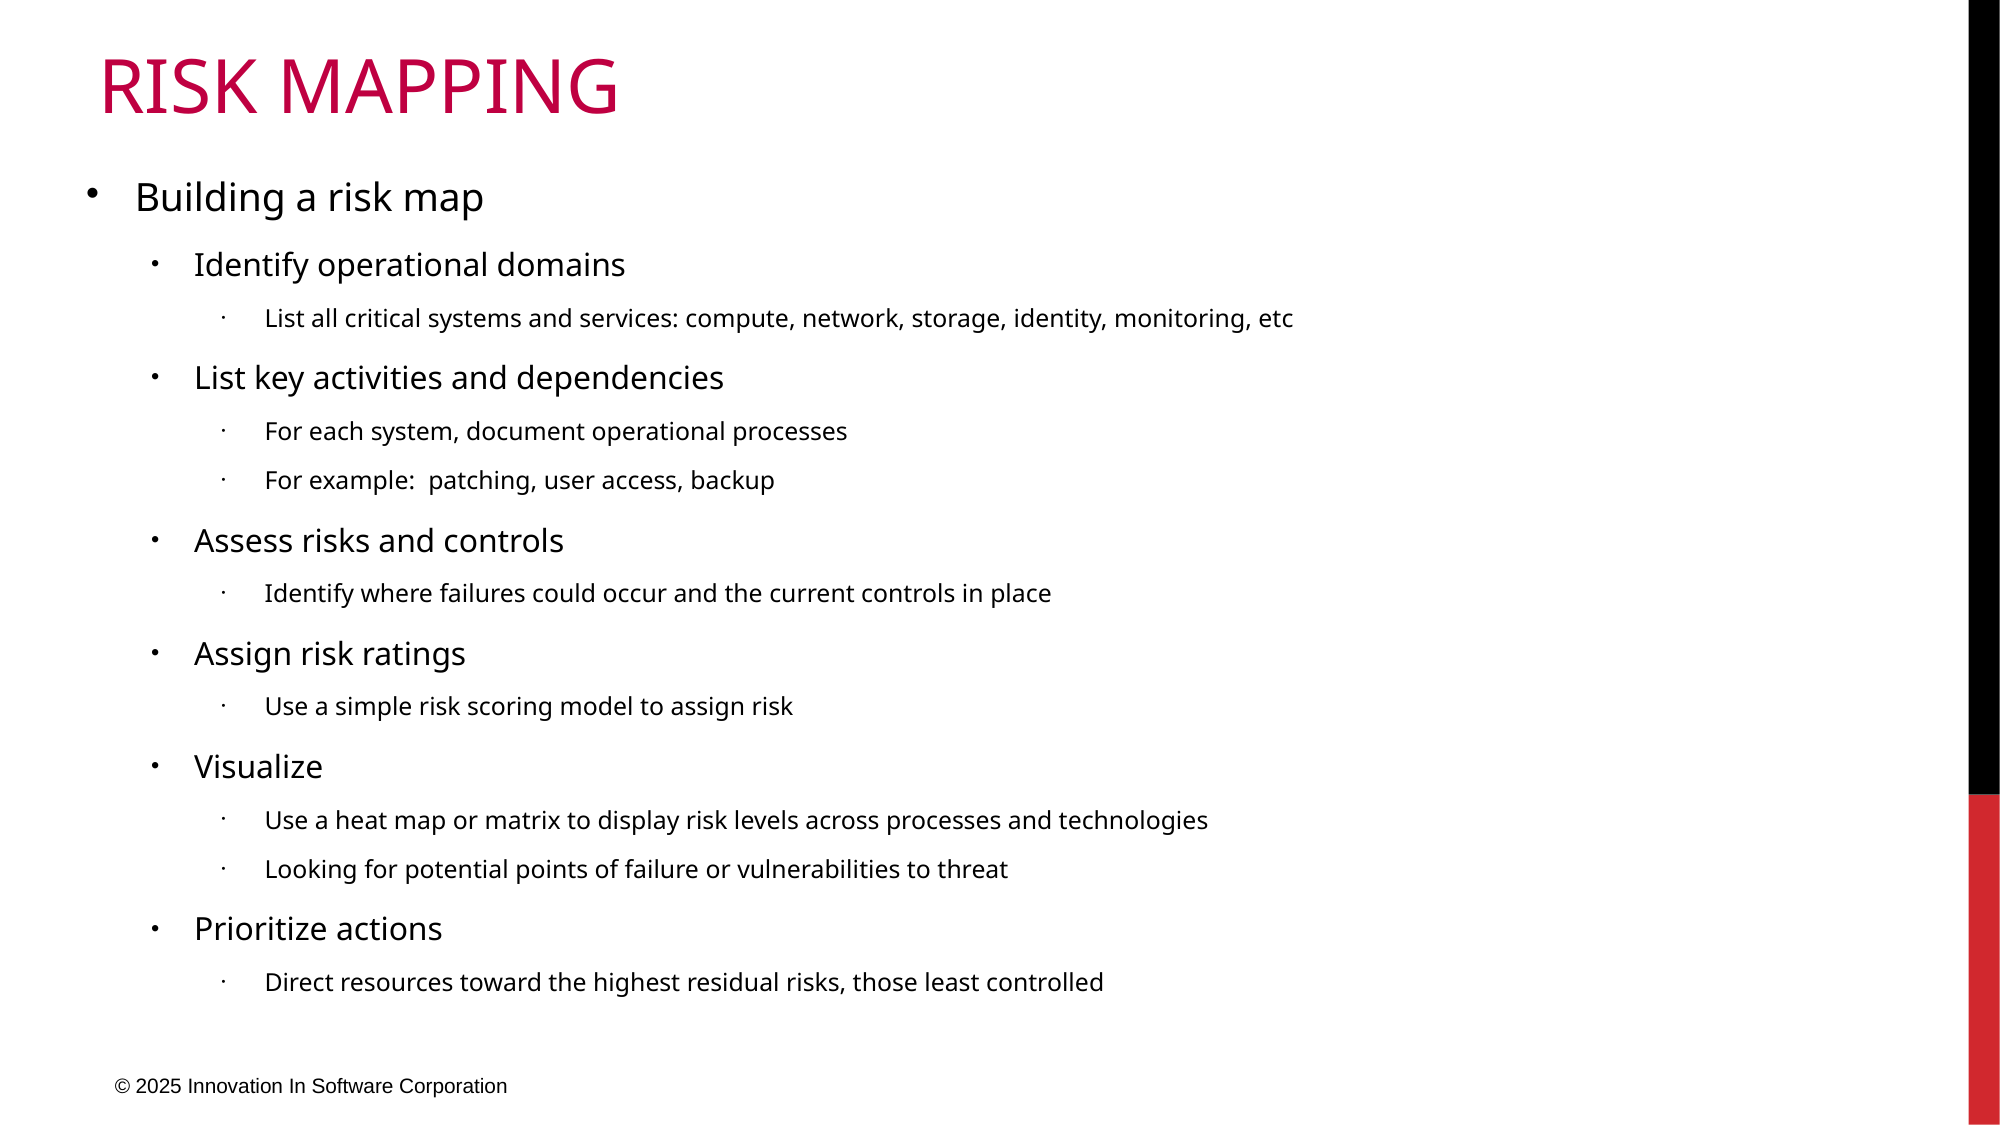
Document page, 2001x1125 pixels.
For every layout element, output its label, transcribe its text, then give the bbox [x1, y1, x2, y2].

footer © 2025 Innovation In Software Corporation [99, 1065, 850, 1112]
title Risk Mapping [98, 23, 1413, 143]
list Building a risk map Identify operational domains List all critical systems and services: compute, network, storage, identity, monitoring, etc List key activities and dependencies For each system, document operational processes For example: patching, user access, backup Assess risks and controls Identify where failures could occur and the current controls in place Assign risk ratings Use a simple risk scoring model to assign risk Visualize Use a heat map or matrix to display risk levels across processes and technologies Looking for potential points of failure or vulnerabilities to threat Prioritize actions Direct resources toward the highest residual risks, those least controlled [69, 172, 1874, 1001]
